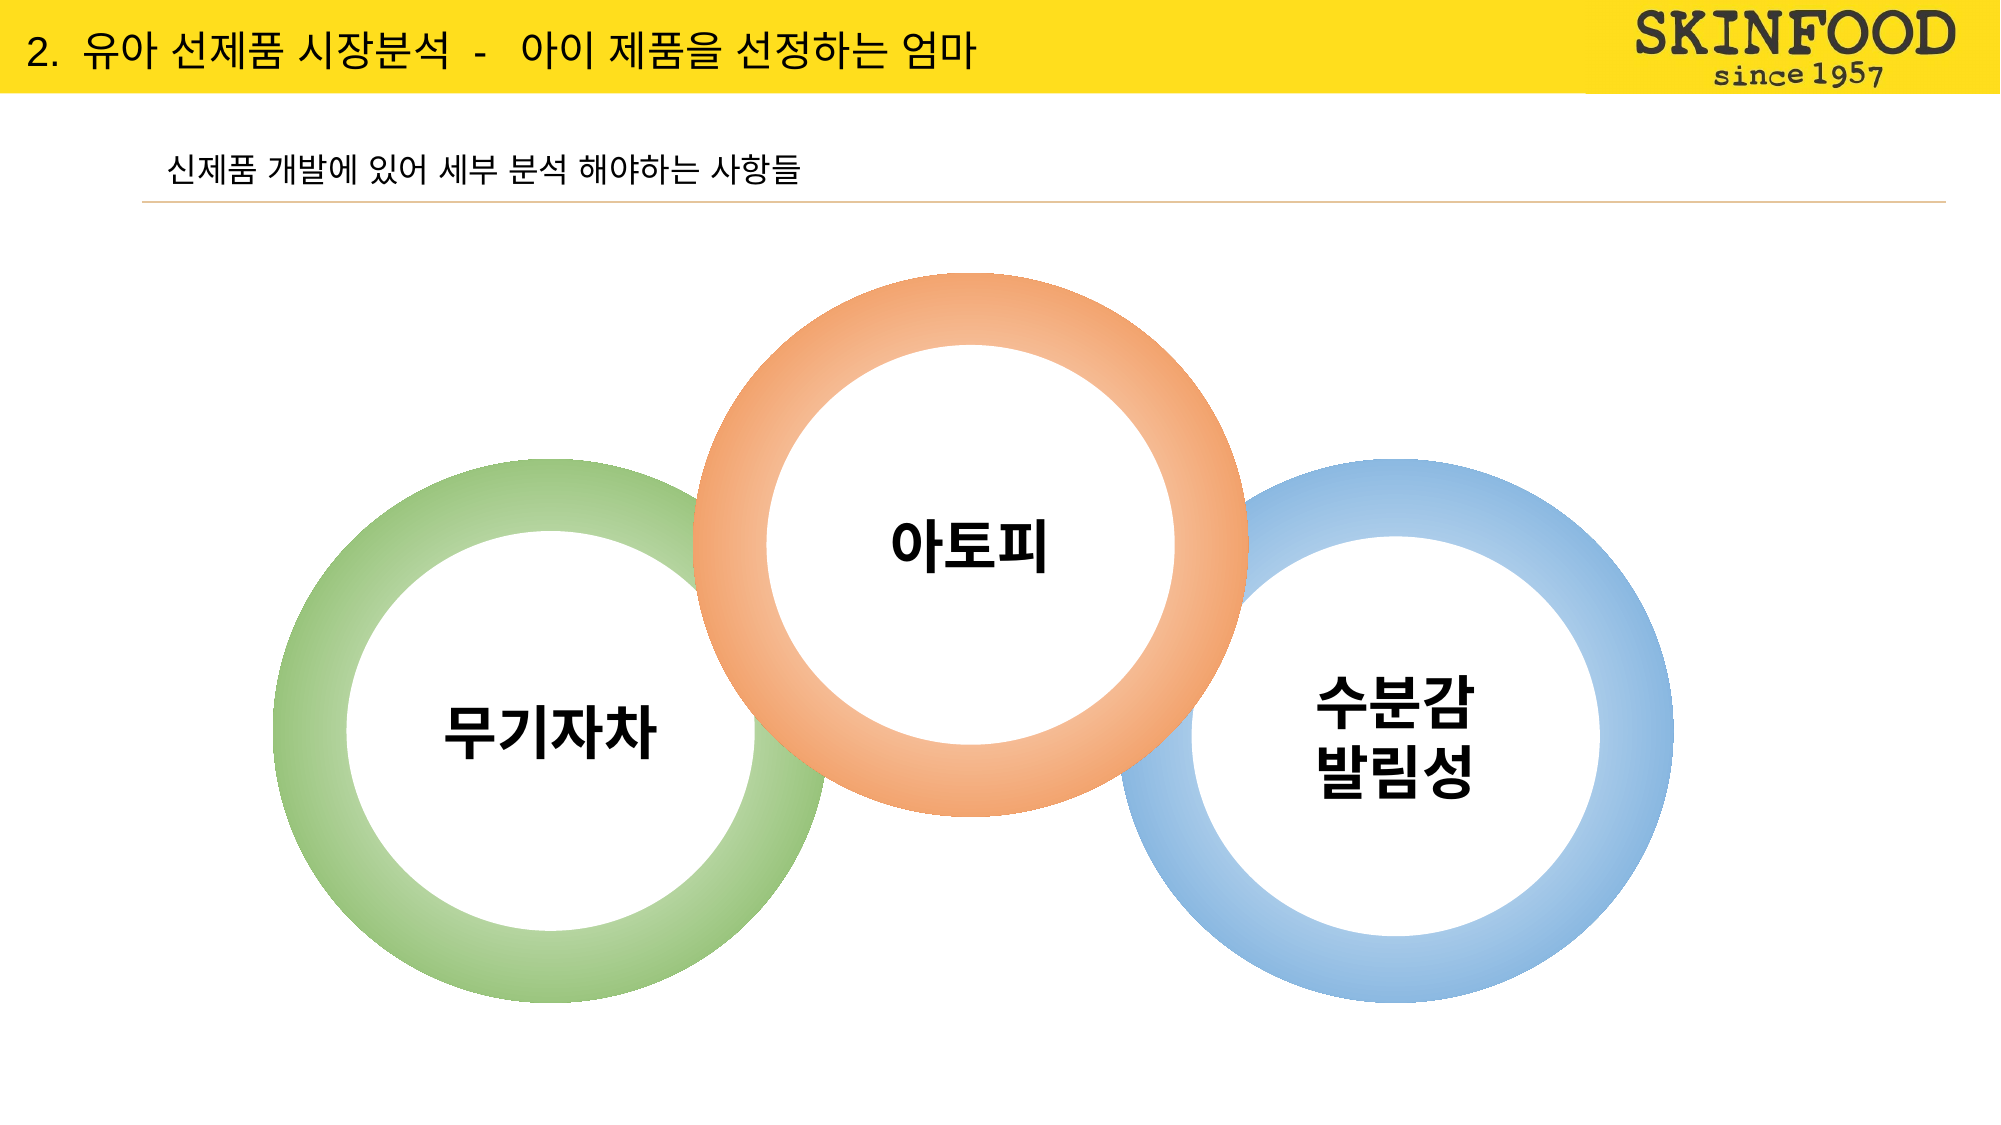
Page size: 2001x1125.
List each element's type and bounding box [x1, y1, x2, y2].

text_box [0, 0, 2000, 94]
text_box [692, 272, 1249, 817]
text_box [141, 140, 1946, 203]
text_box [1117, 458, 1674, 1003]
text_box [272, 458, 829, 1003]
